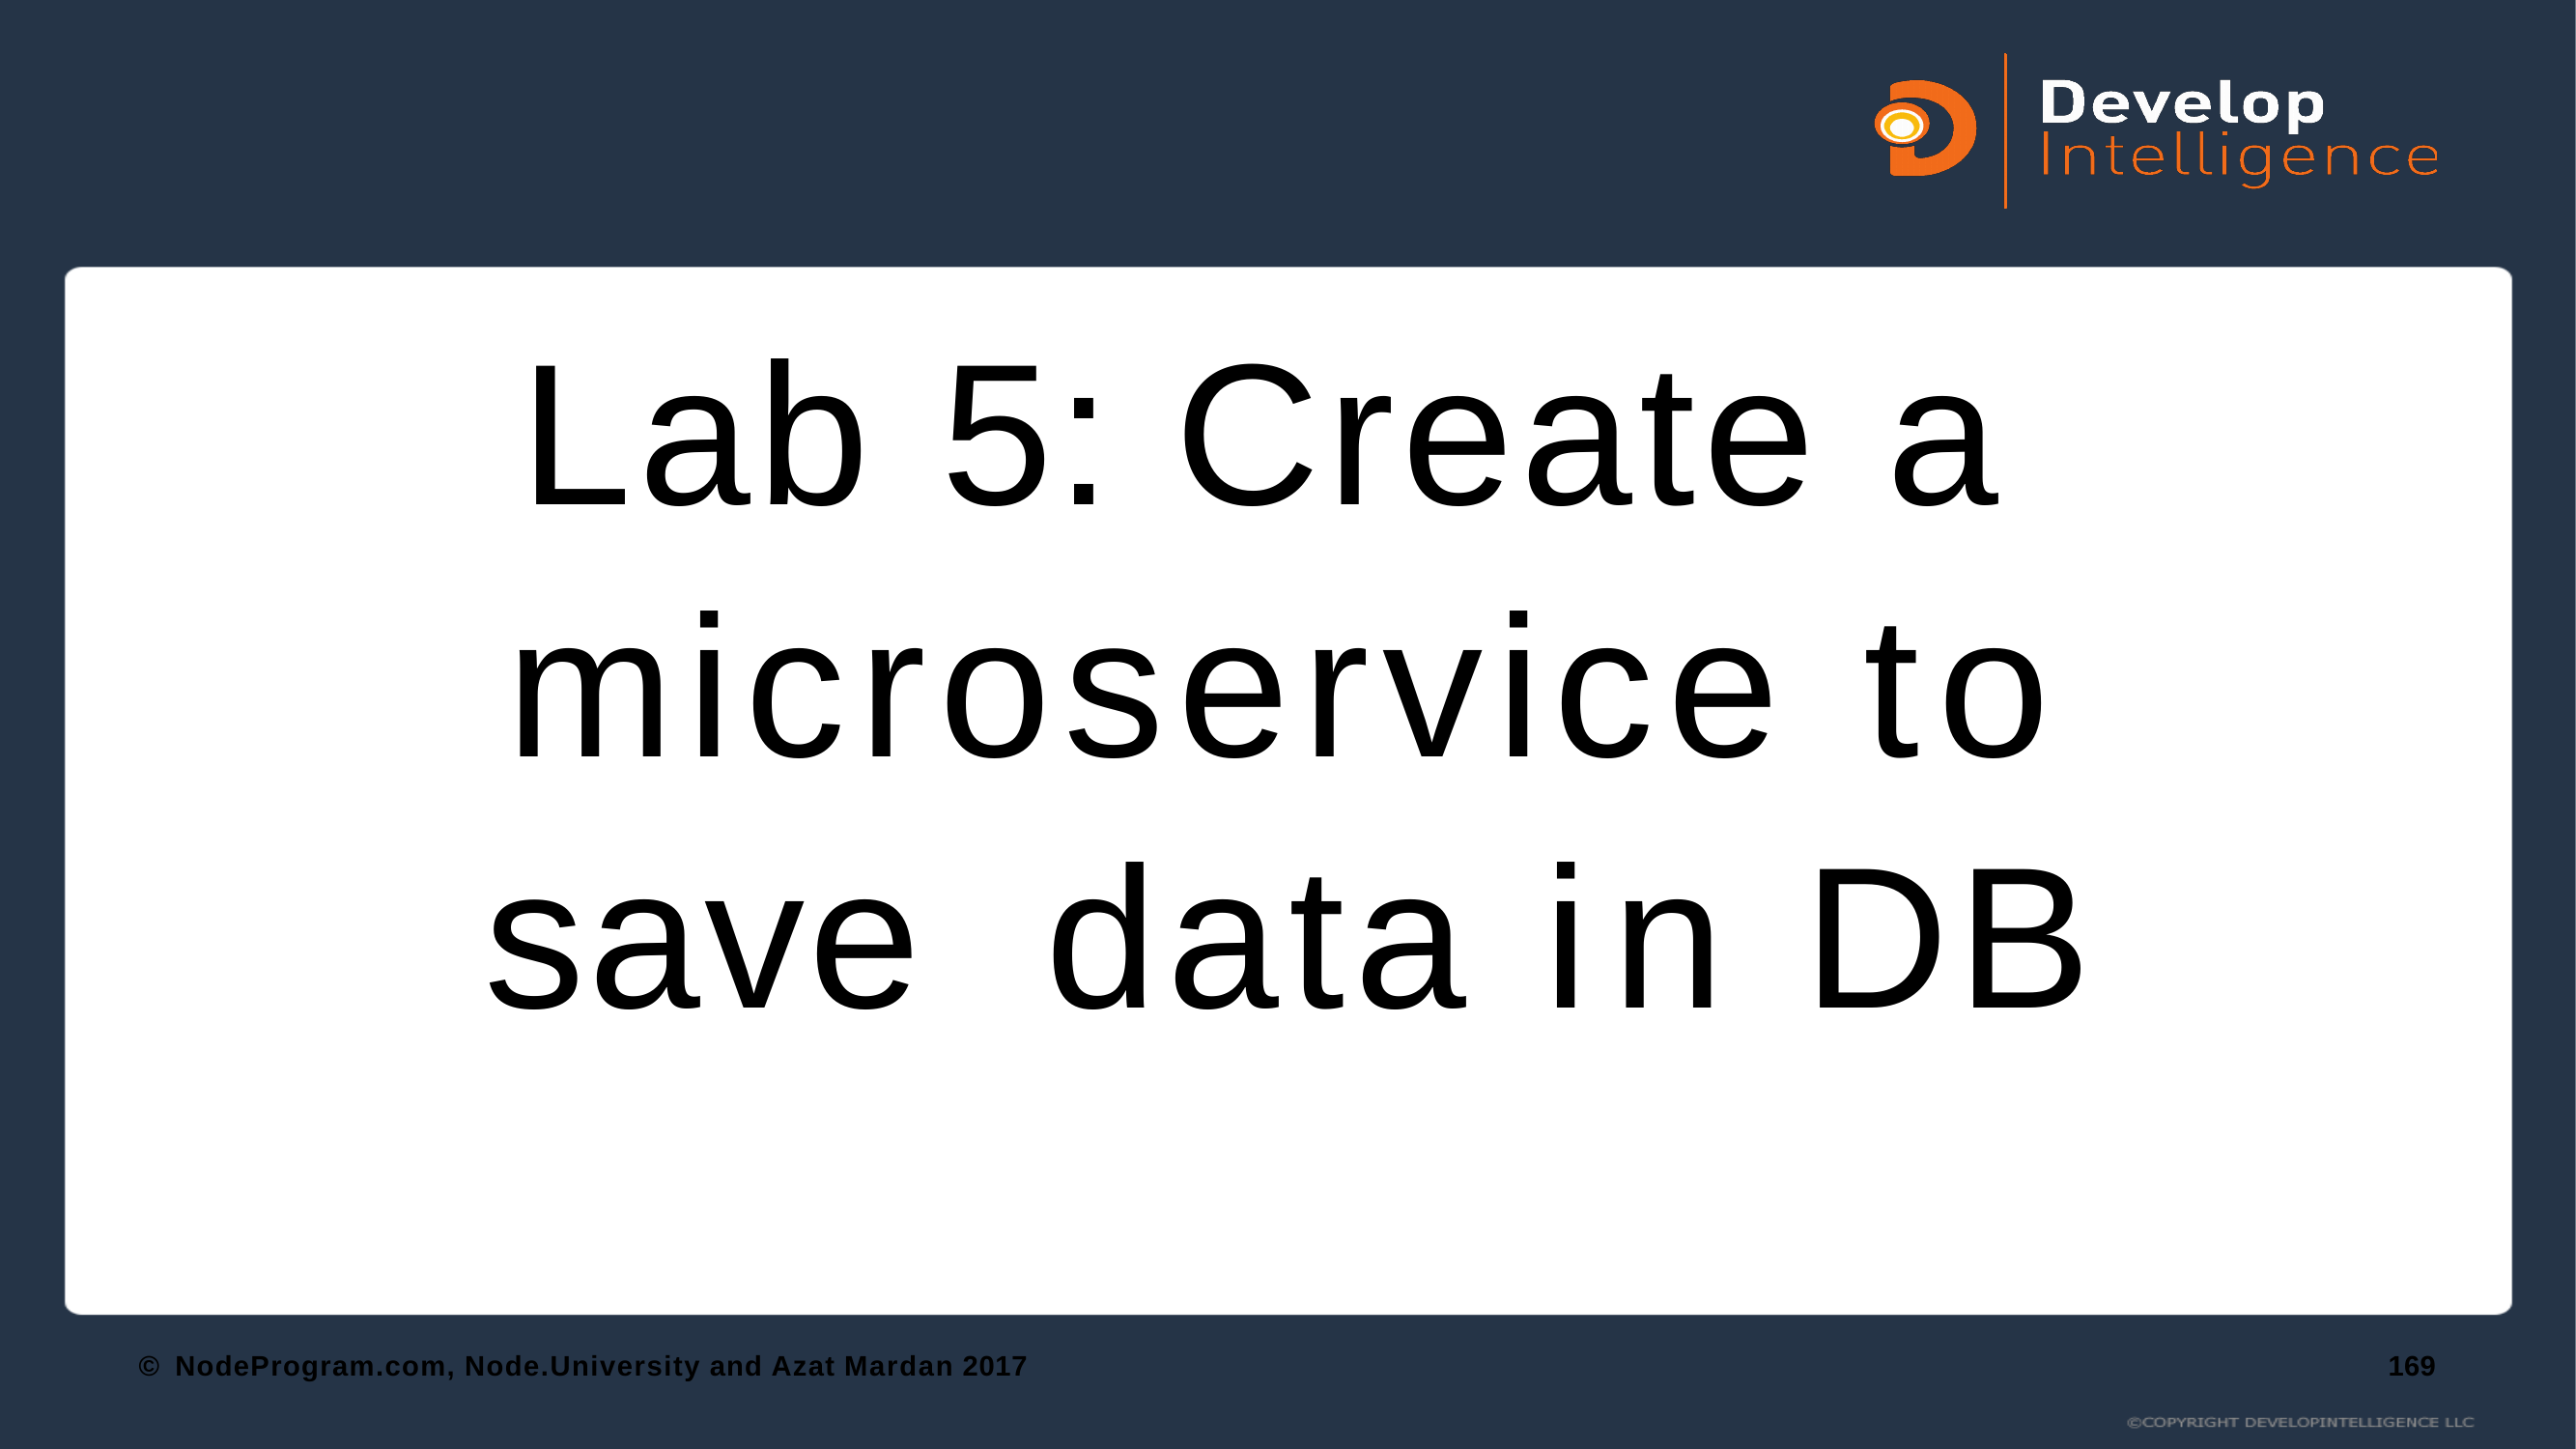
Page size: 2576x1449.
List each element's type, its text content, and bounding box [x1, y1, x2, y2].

text_box 169 [2384, 1347, 2441, 1382]
footer © NodeProgram.com, Node.University and Azat Mardan 2017 [136, 1347, 1034, 1449]
picture [0, 0, 2576, 1449]
title Lab 5: Create a microservice to save data in DB [265, 292, 2310, 1049]
